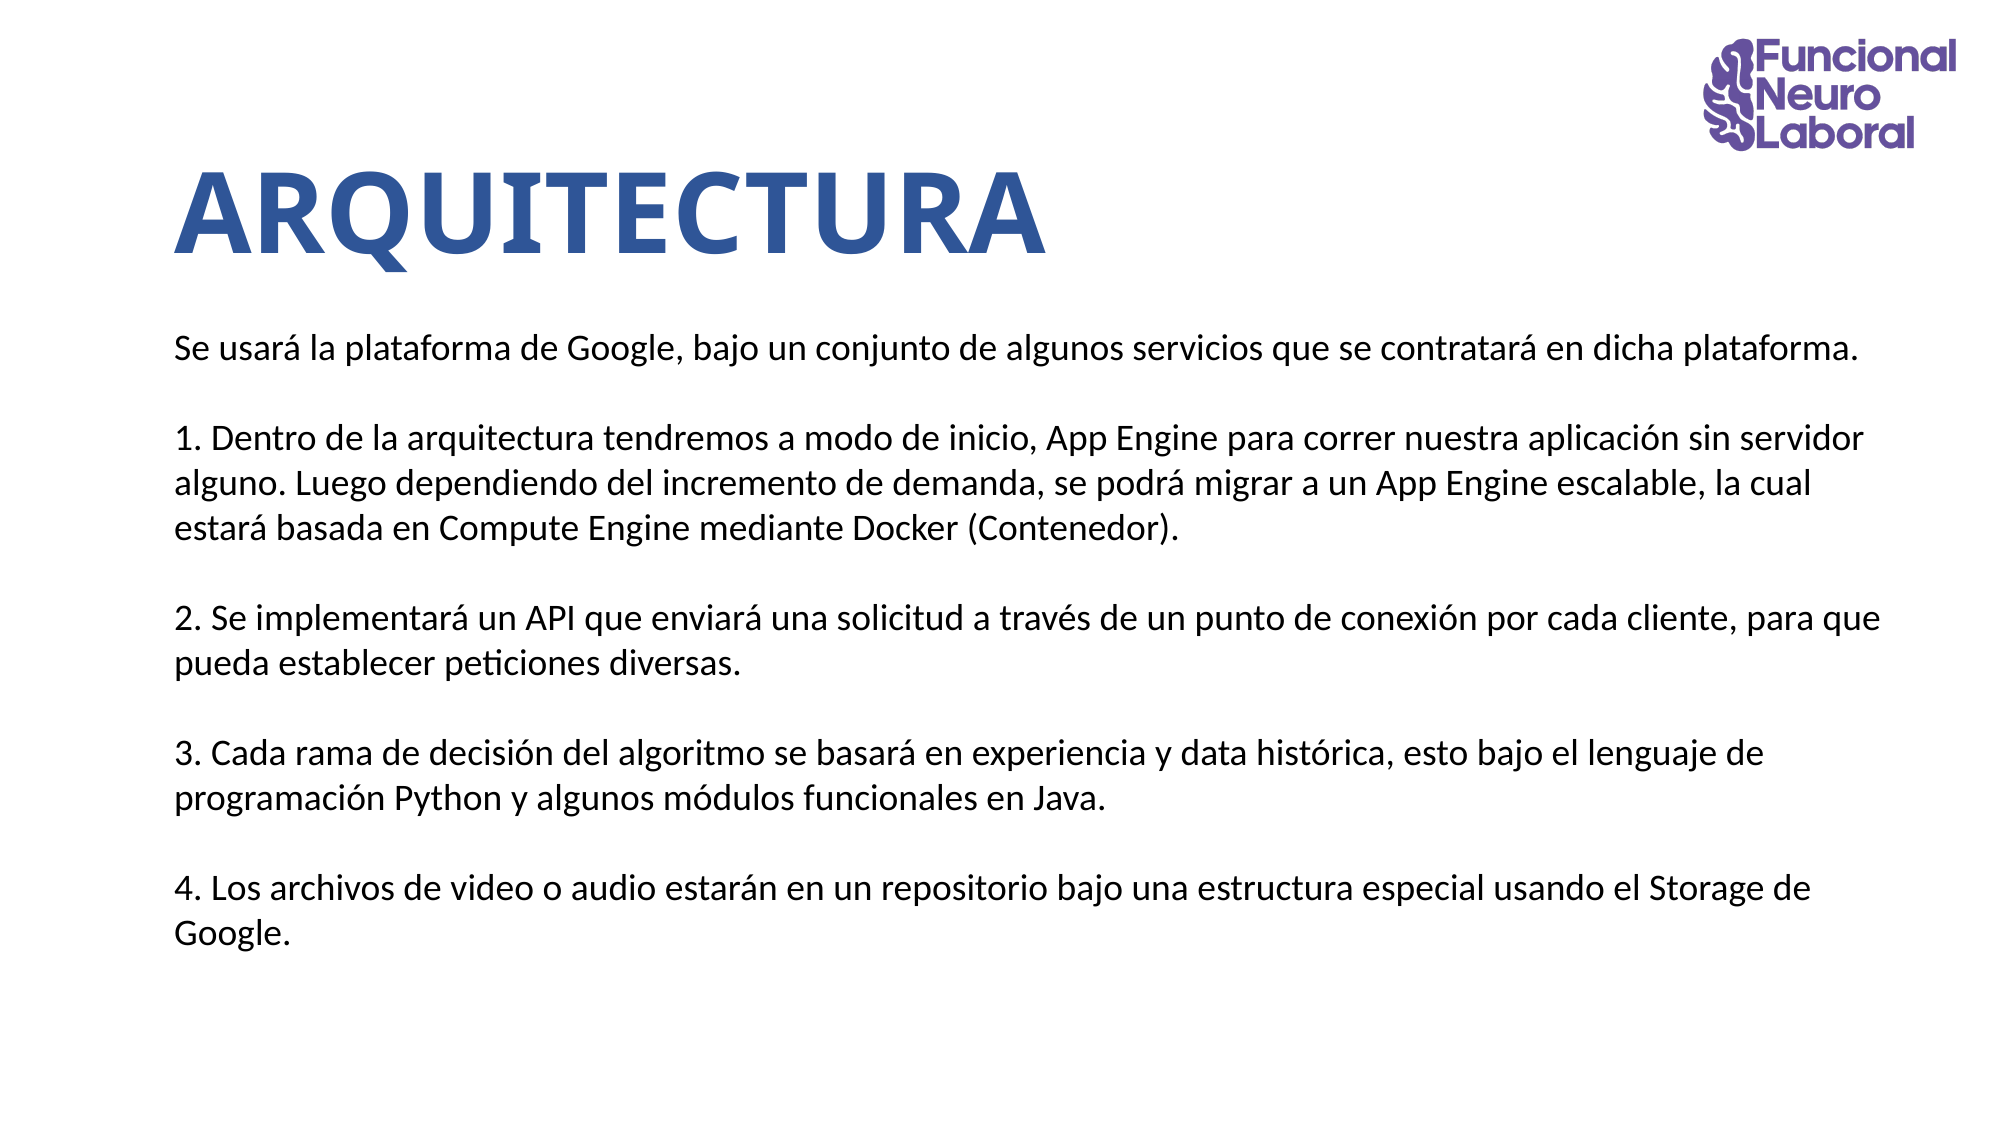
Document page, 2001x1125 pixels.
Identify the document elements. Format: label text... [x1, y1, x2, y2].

text_box ARQUITECTURA Se usará la plataforma de Google, bajo un conjunto de algunos servicios que se contratará en dicha plataforma. 1. Dentro de la arquitectura tendremos a modo de inicio, App Engine para correr nuestra aplicación sin servidor alguno. Luego dependiendo del incremento de demanda, se podrá migrar a un App Engine escalable, la cual estará basada en Compute Engine mediante Docker (Contenedor). 2. Se implementará un API que enviará una solicitud a través de un punto de conexión por cada cliente, para que pueda establecer peticiones diversas. 3. Cada rama de decisión del algoritmo se basará en experiencia y data histórica, esto bajo el lenguaje de programación Python y algunos módulos funcionales en Java. 4. Los archivos de video o audio estarán en un repositorio bajo una estructura especial usando el Storage de Google. [159, 148, 1920, 961]
picture [1667, 0, 1993, 158]
